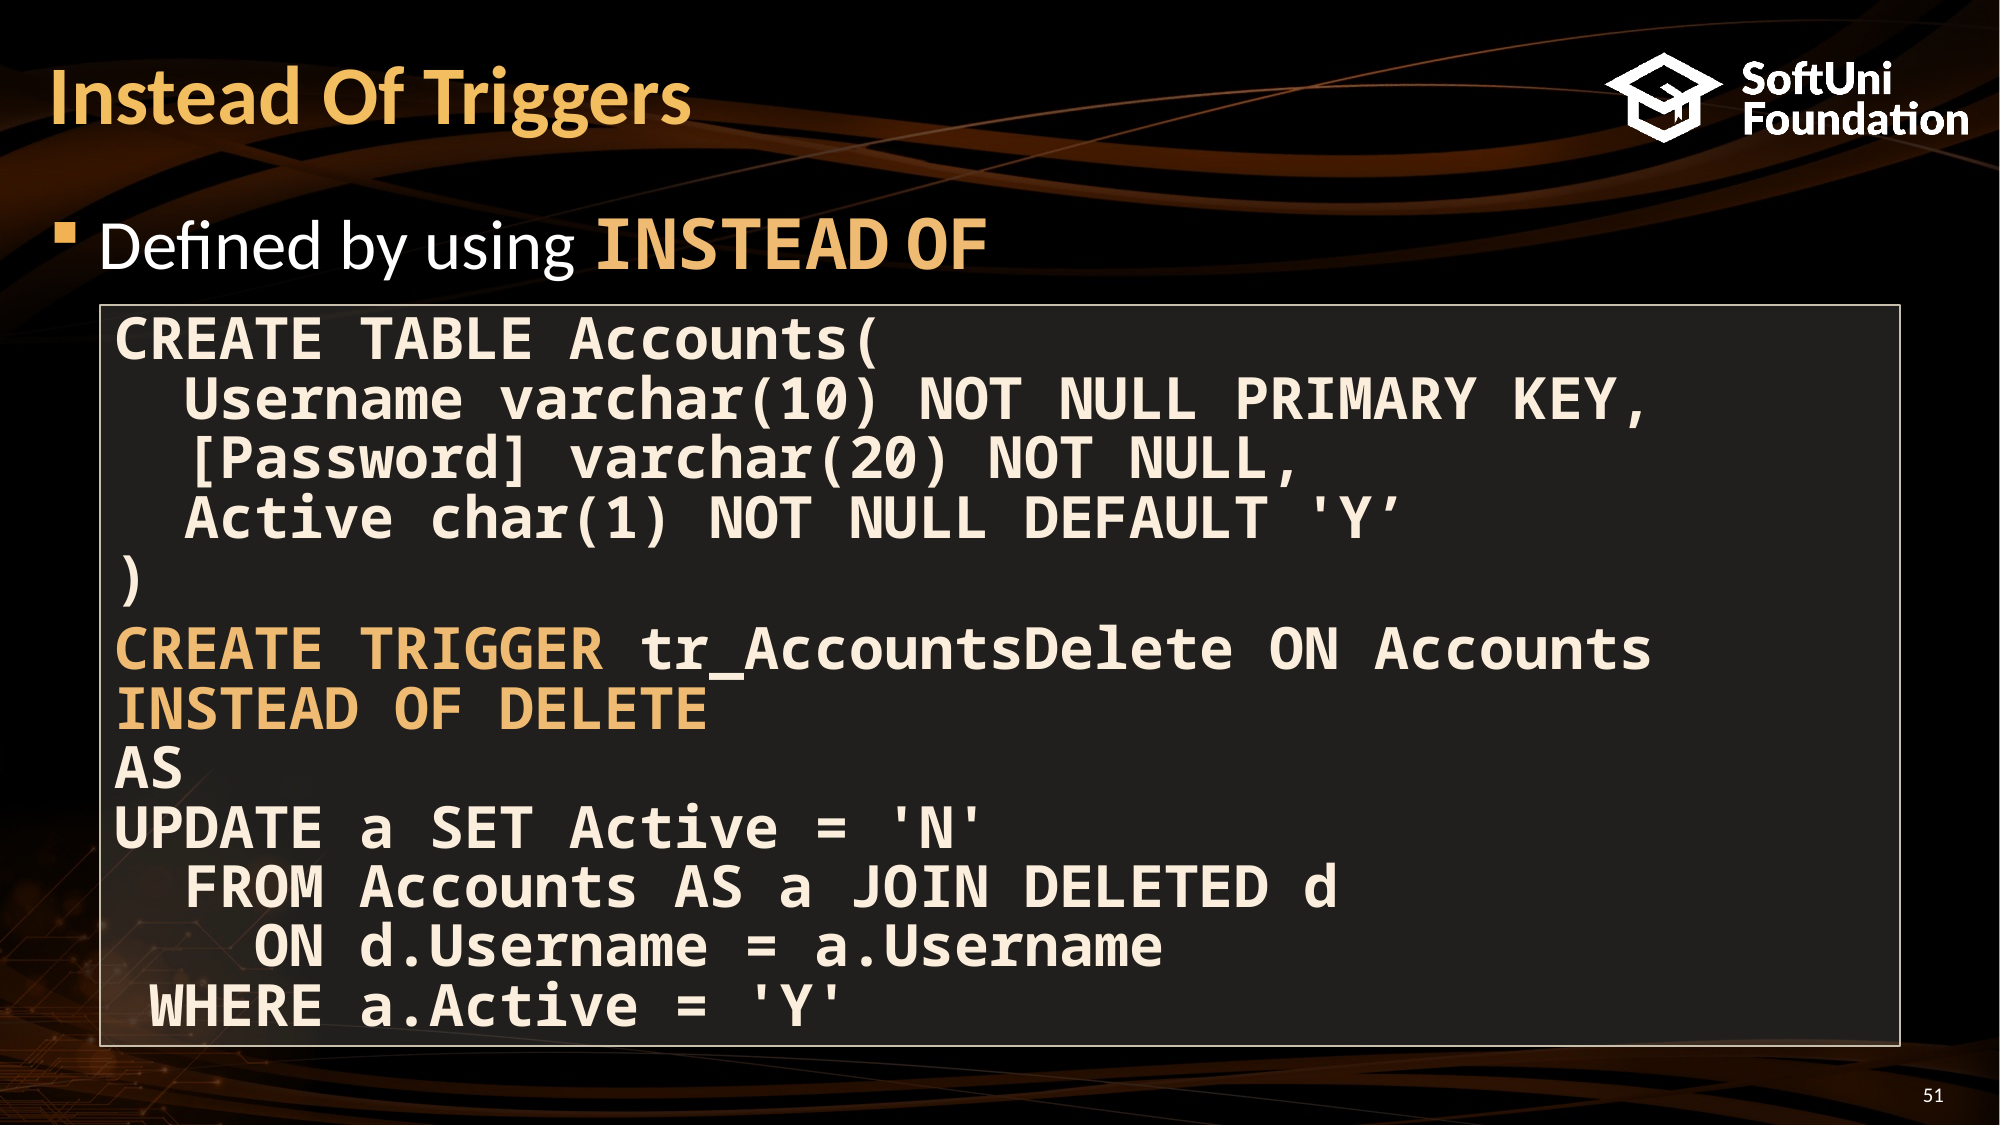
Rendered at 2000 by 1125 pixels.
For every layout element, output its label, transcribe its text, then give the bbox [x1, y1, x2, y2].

title Instead Of Triggers [30, 6, 1602, 189]
list Defined by using INSTEAD OF [31, 188, 1968, 1103]
slide_number 51 [1874, 1074, 1950, 1113]
text_box CREATE TABLE Accounts( Username varchar(10) NOT NULL PRIMARY KEY, [Password] varchar(20) NOT NULL, Active char(1) NOT NULL DEFAULT 'Y’ ) CREATE TRIGGER tr_AccountsDelete ON Accounts INSTEAD OF DELETE AS UPDATE a SET Active = 'N' FROM Accounts AS a JOIN DELETED d ON d.Username = a.Username WHERE a.Active = 'Y' [99, 304, 1900, 1046]
picture [0, 0, 2000, 1125]
